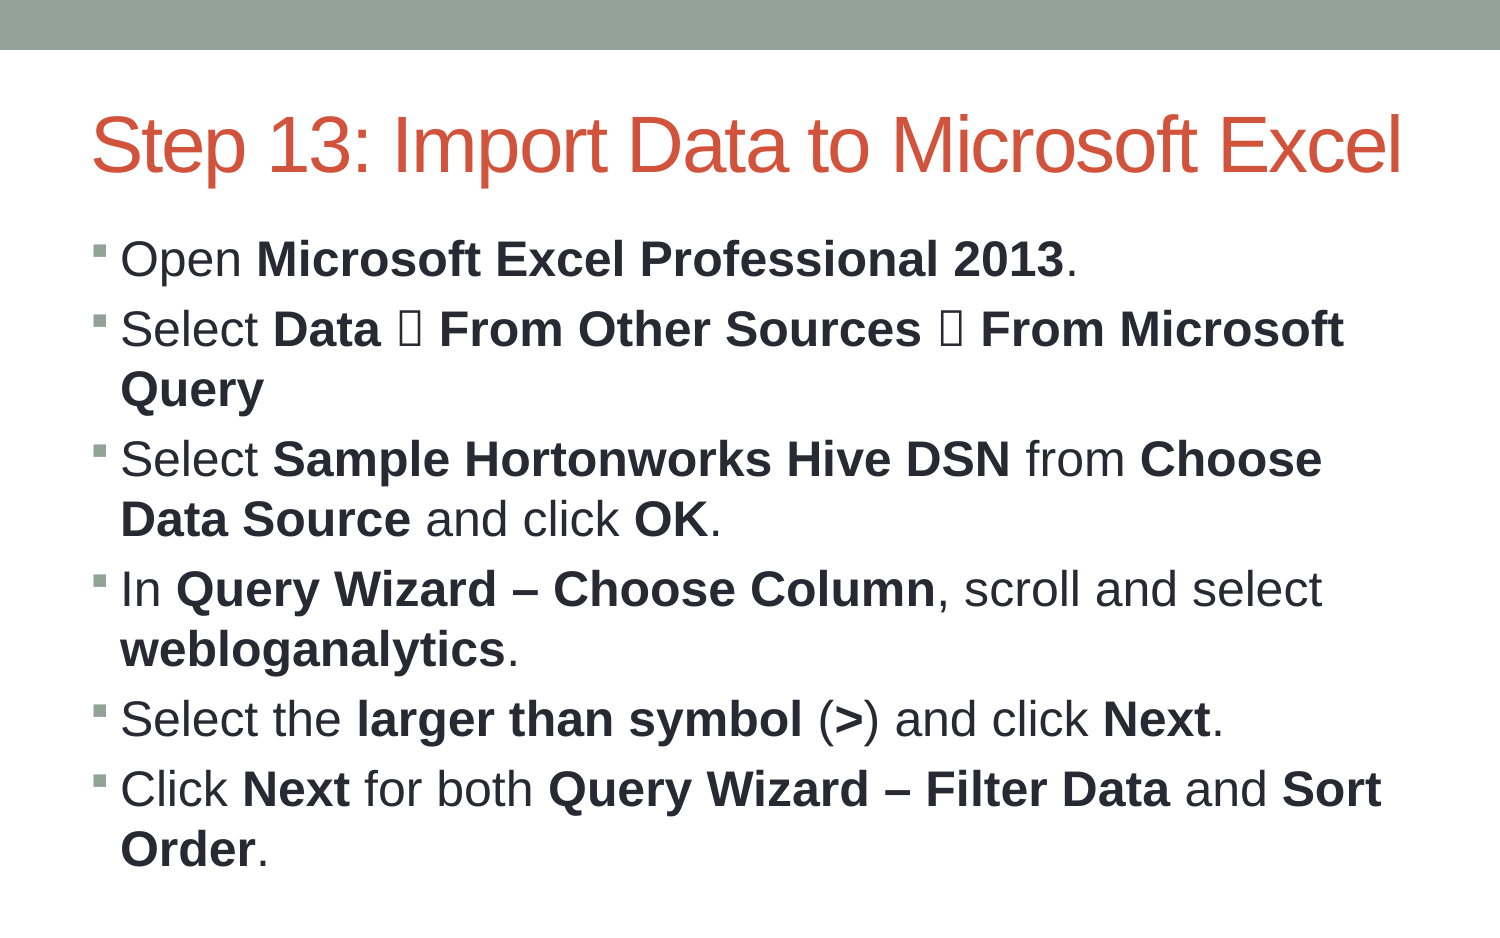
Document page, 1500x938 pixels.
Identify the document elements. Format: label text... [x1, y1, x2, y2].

title Step 13: Import Data to Microsoft Excel [75, 72, 1425, 209]
list Open Microsoft Excel Professional 2013. Select Data  From Other Sources  From Microsoft Query Select Sample Hortonworks Hive DSN from Choose Data Source and click OK. In Query Wizard – Choose Column, scroll and select webloganalytics. Select the larger than symbol (>) and click Next. Click Next for both Query Wizard – Filter Data and Sort Order. [75, 218, 1425, 886]
